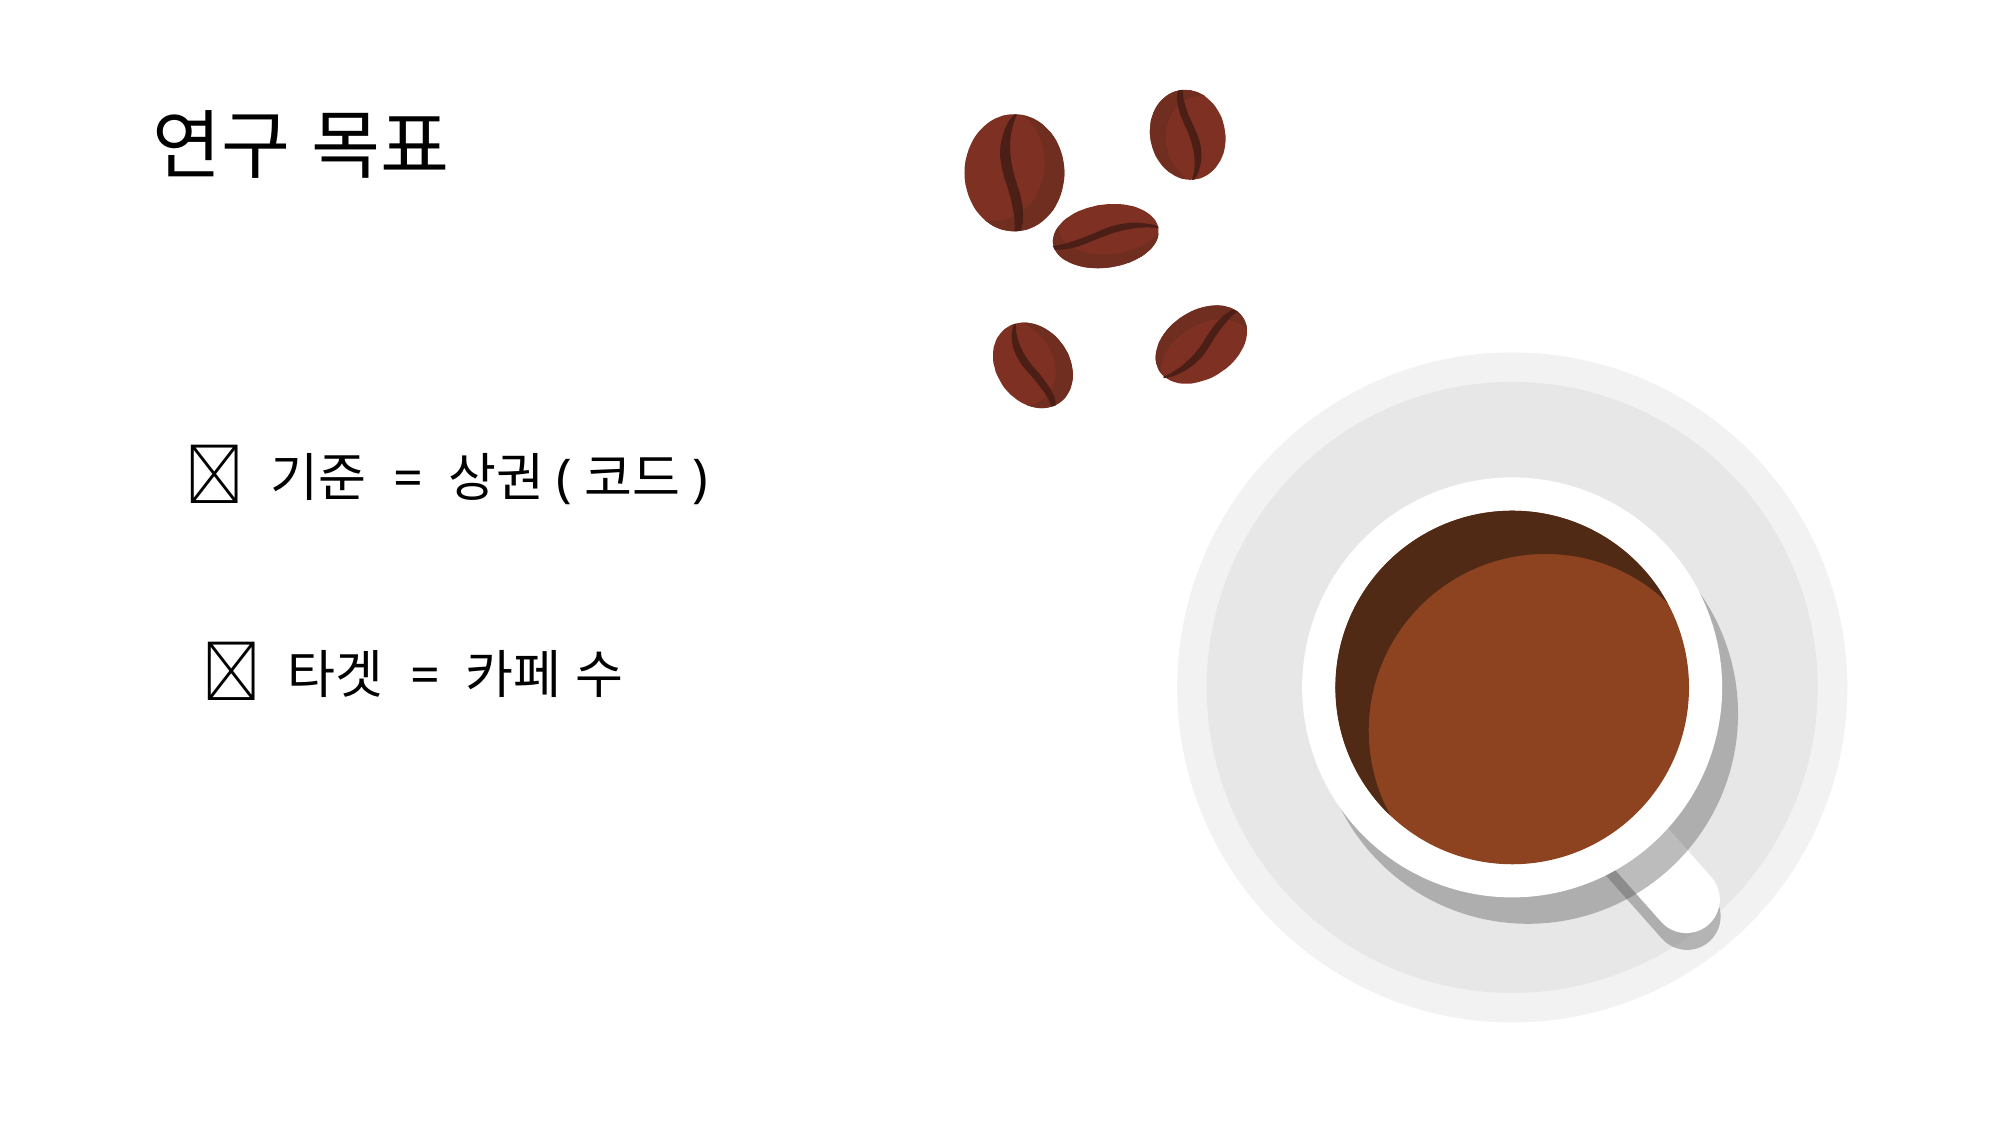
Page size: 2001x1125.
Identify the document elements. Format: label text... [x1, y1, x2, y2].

text_box [1335, 510, 1668, 816]
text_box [206, 430, 687, 714]
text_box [1608, 750, 1678, 967]
text_box [1302, 477, 1723, 898]
title 연구 목표 [137, 54, 1863, 241]
text_box [1341, 811, 1608, 924]
text_box [1369, 554, 1690, 865]
text_box [1177, 352, 1848, 1023]
text_box [1678, 596, 1739, 861]
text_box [964, 89, 1247, 408]
text_box [1206, 381, 1818, 993]
